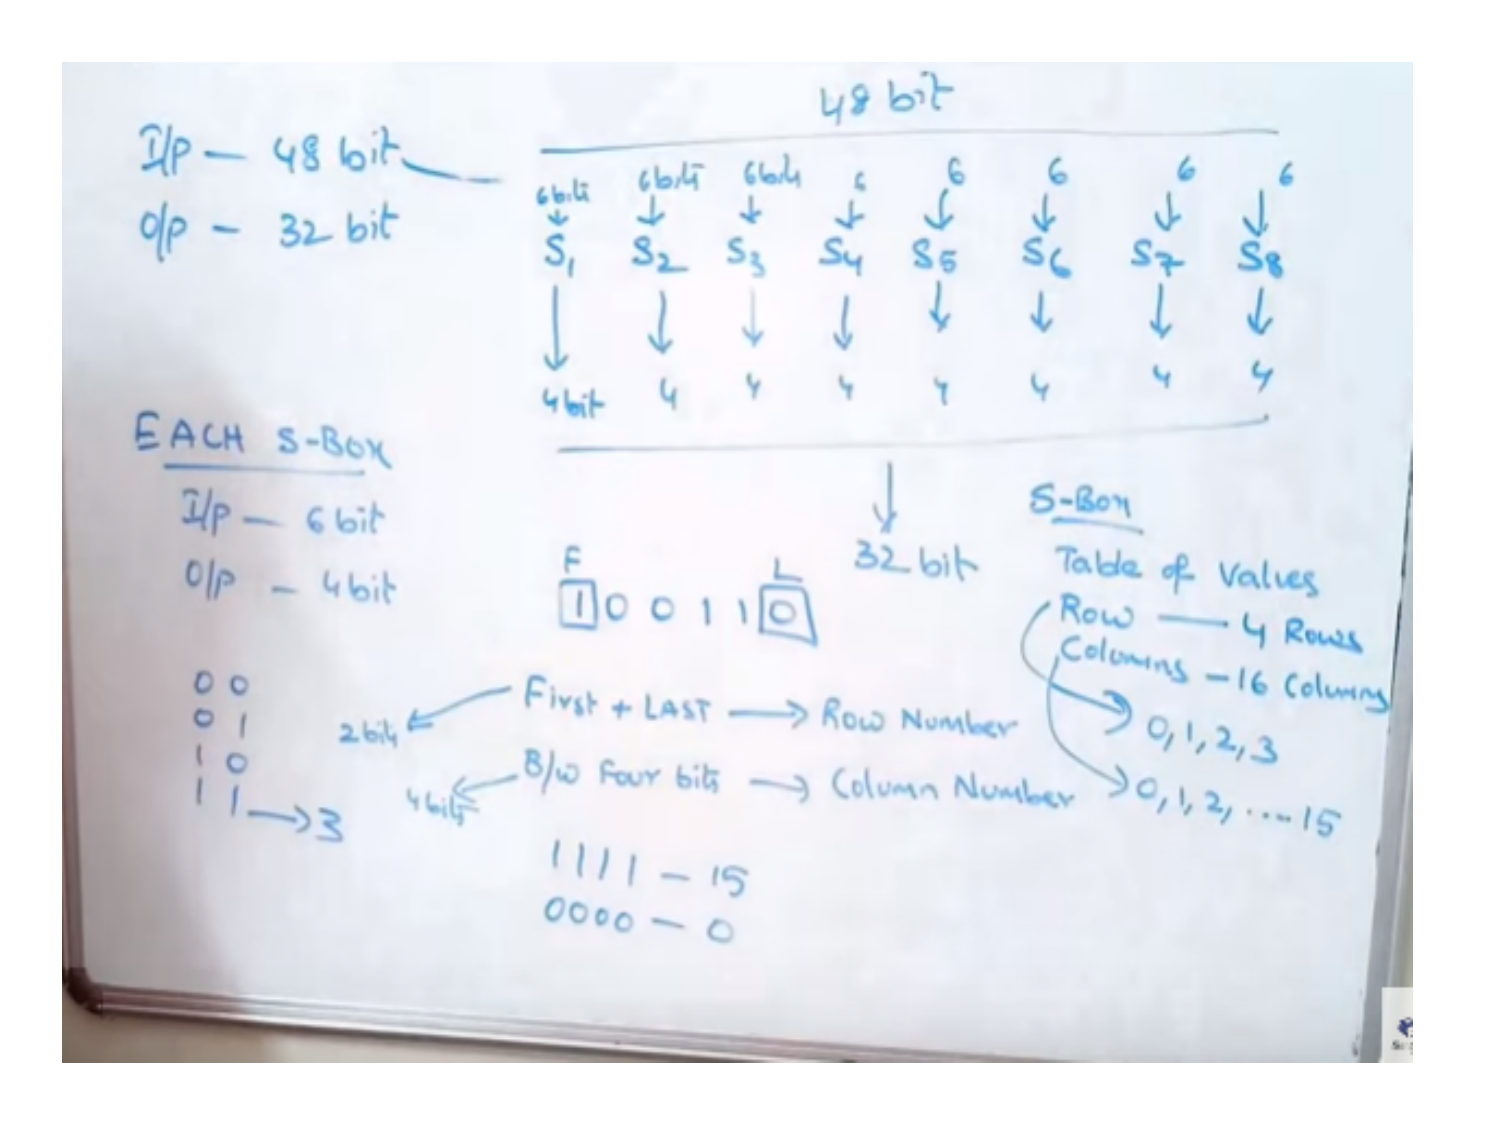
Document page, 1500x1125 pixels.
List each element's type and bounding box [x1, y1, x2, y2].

list [62, 62, 1413, 1063]
